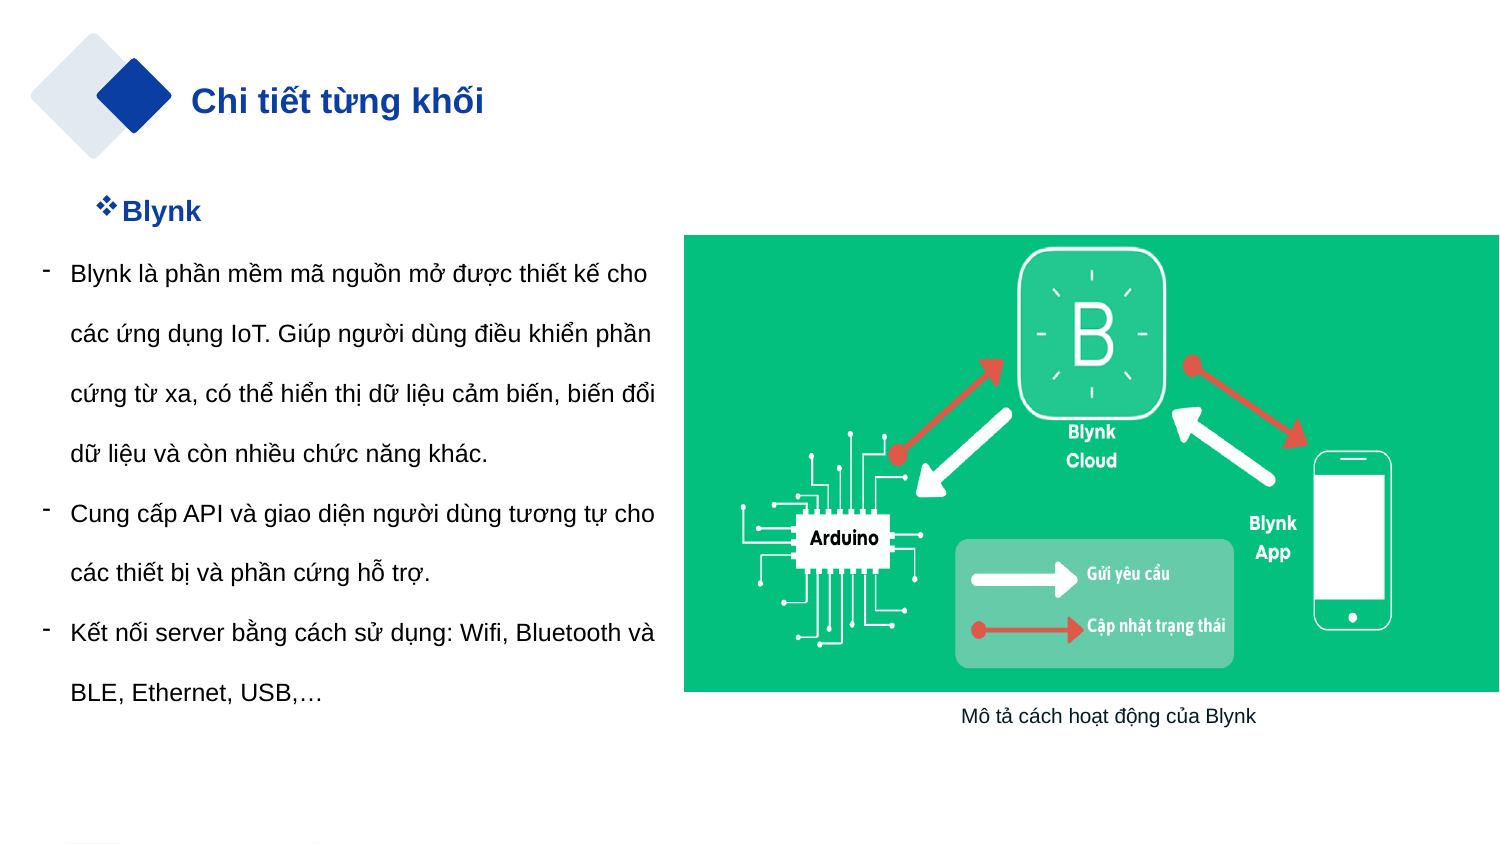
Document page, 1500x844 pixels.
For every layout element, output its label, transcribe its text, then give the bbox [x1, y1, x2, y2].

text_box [29, 32, 585, 160]
picture [684, 235, 1499, 692]
text_box Mô tả cách hoạt động của Blynk [915, 701, 1317, 755]
text_box Blynk là phần mềm mã nguồn mở được thiết kế cho các ứng dụng IoT. Giúp người dùng điều khiển phần cứng từ xa, có thể hiển thị dữ liệu cảm biến, biến đổi dữ liệu và còn nhiều chức năng khác. Cung cấp API và giao diện người dùng tương tự cho các thiết bị và phần cứng hỗ trợ. Kết nối server bằng cách sử dụng: Wifi, Bluetooth và BLE, Ethernet, USB,… [42, 190, 681, 712]
text_box Blynk [0, 185, 311, 227]
